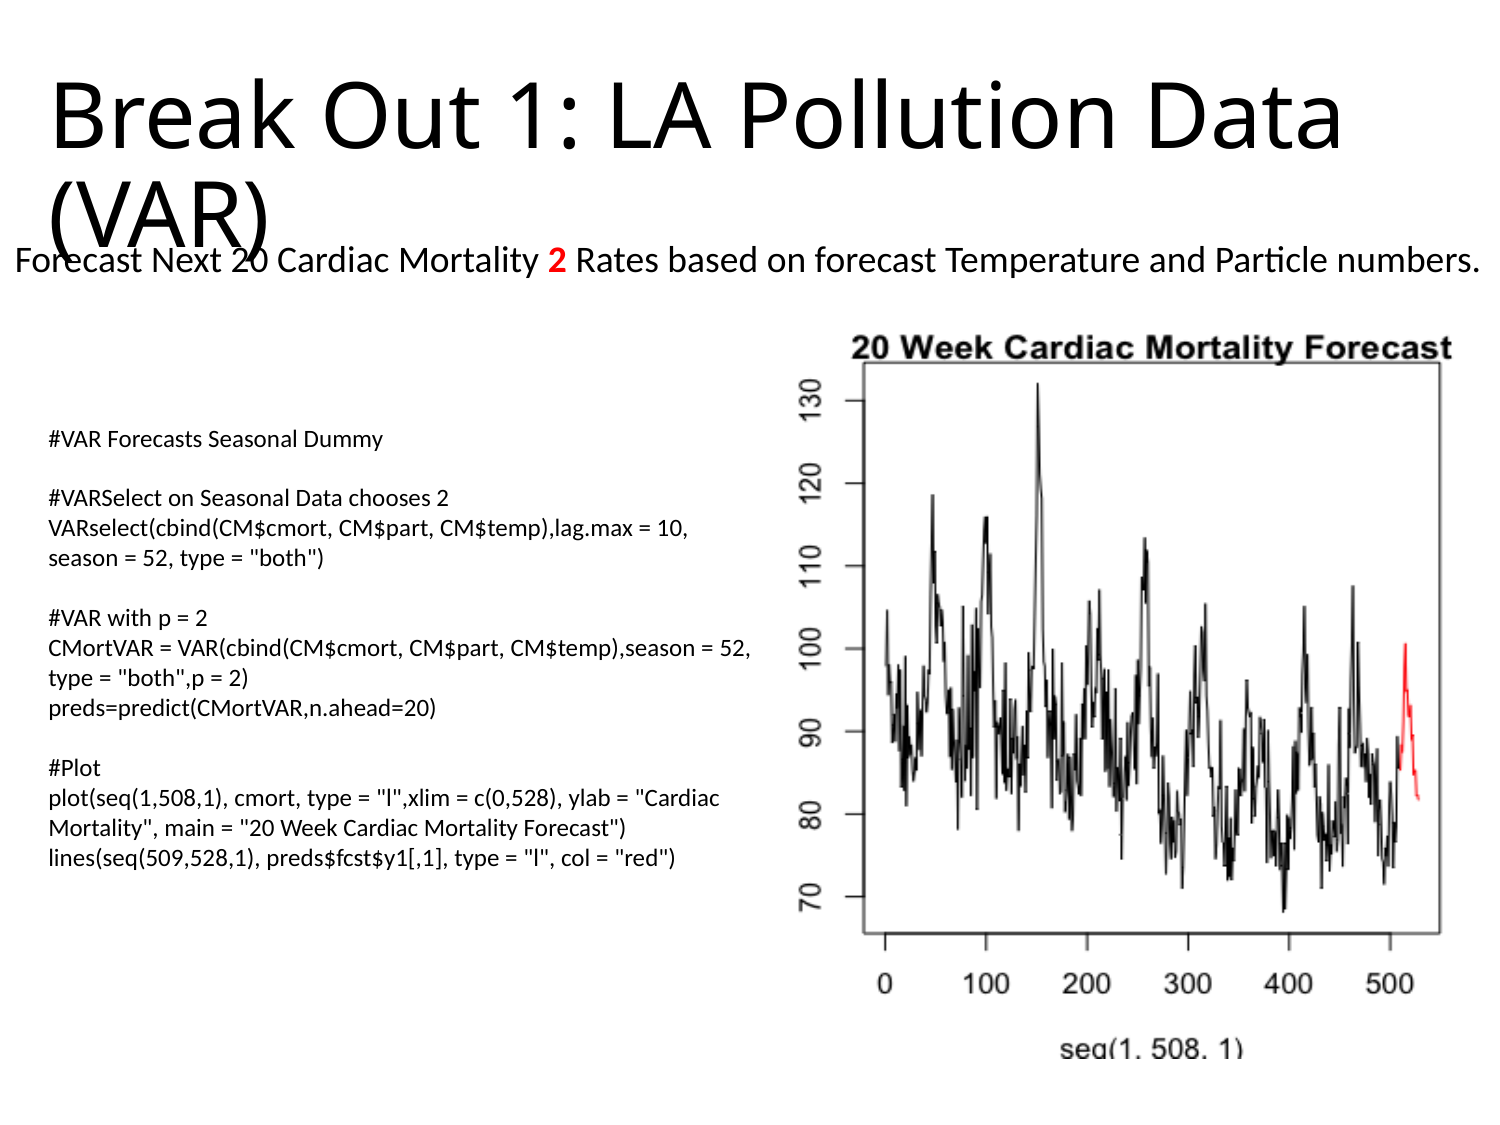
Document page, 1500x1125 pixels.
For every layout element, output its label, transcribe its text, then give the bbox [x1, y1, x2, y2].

text_box Forecast Next 20 Cardiac Mortality 2 Rates based on forecast Temperature and Particle numbers. [0, 228, 1500, 288]
title Break Out 1: LA Pollution Data (VAR) [33, 59, 1476, 228]
picture [775, 330, 1476, 1059]
text_box #VAR Forecasts Seasonal Dummy #VARSelect on Seasonal Data chooses 2 VARselect(cbind(CM$cmort, CM$part, CM$temp),lag.max = 10, season = 52, type = "both") #VAR with p = 2 CMortVAR = VAR(cbind(CM$cmort, CM$part, CM$temp),season = 52, type = "both",p = 2) preds=predict(CMortVAR,n.ahead=20) #Plot plot(seq(1,508,1), cmort, type = "l",xlim = c(0,528), ylab = "Cardiac Mortality", main = "20 Week Cardiac Mortality Forecast") lines(seq(509,528,1), preds$fcst$y1[,1], type = "l", col = "red") [33, 414, 775, 879]
